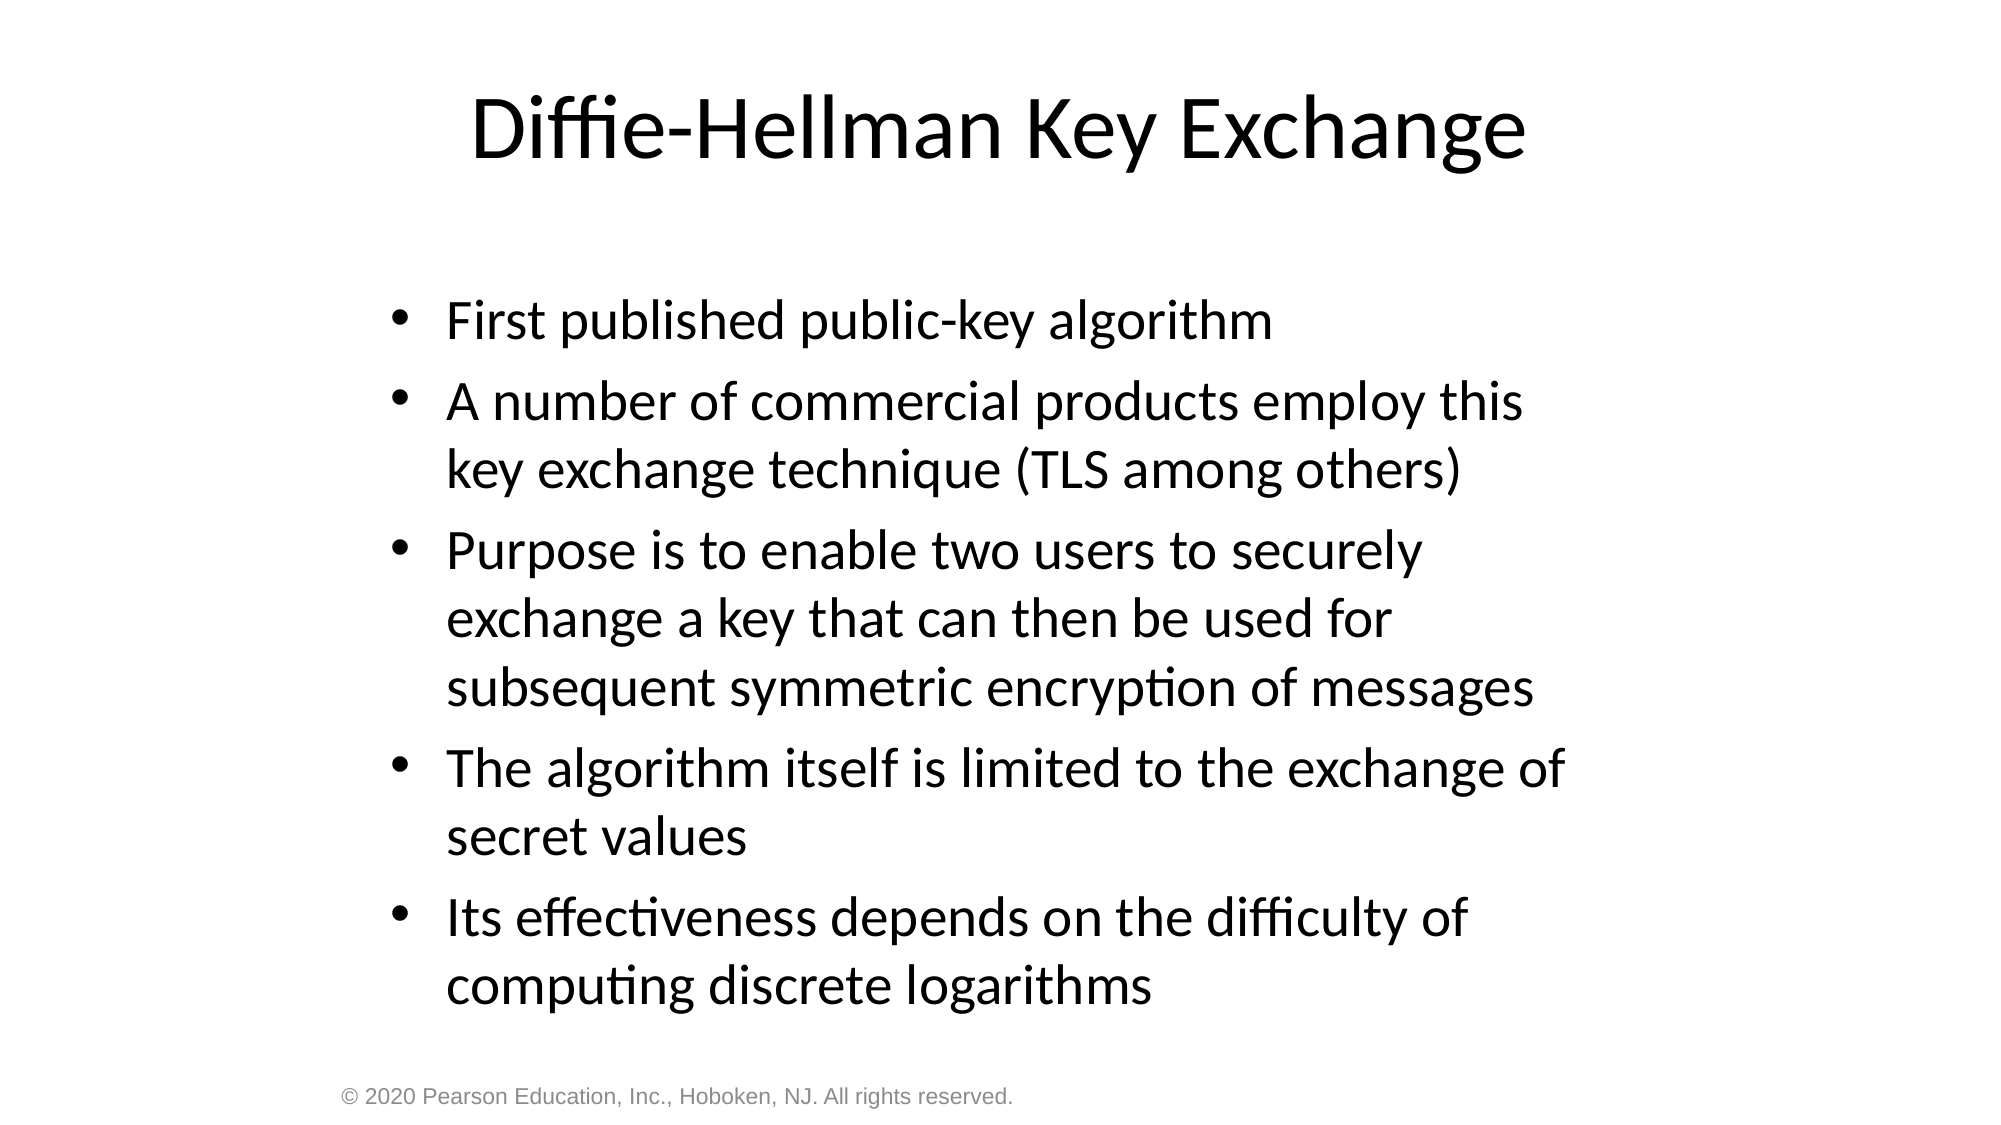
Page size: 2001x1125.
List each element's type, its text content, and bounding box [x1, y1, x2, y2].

title Diffie-Hellman Key Exchange [249, 6, 1750, 239]
footer © 2020 Pearson Education, Inc., Hoboken, NJ. All rights reserved. [249, 1065, 1113, 1125]
list First published public-key algorithm A number of commercial products employ this key exchange technique (TLS among others) Purpose is to enable two users to securely exchange a key that can then be used for subsequent symmetric encryption of messages The algorithm itself is limited to the exchange of secret values Its effectiveness depends on the difficulty of computing discrete logarithms [375, 275, 1617, 1038]
